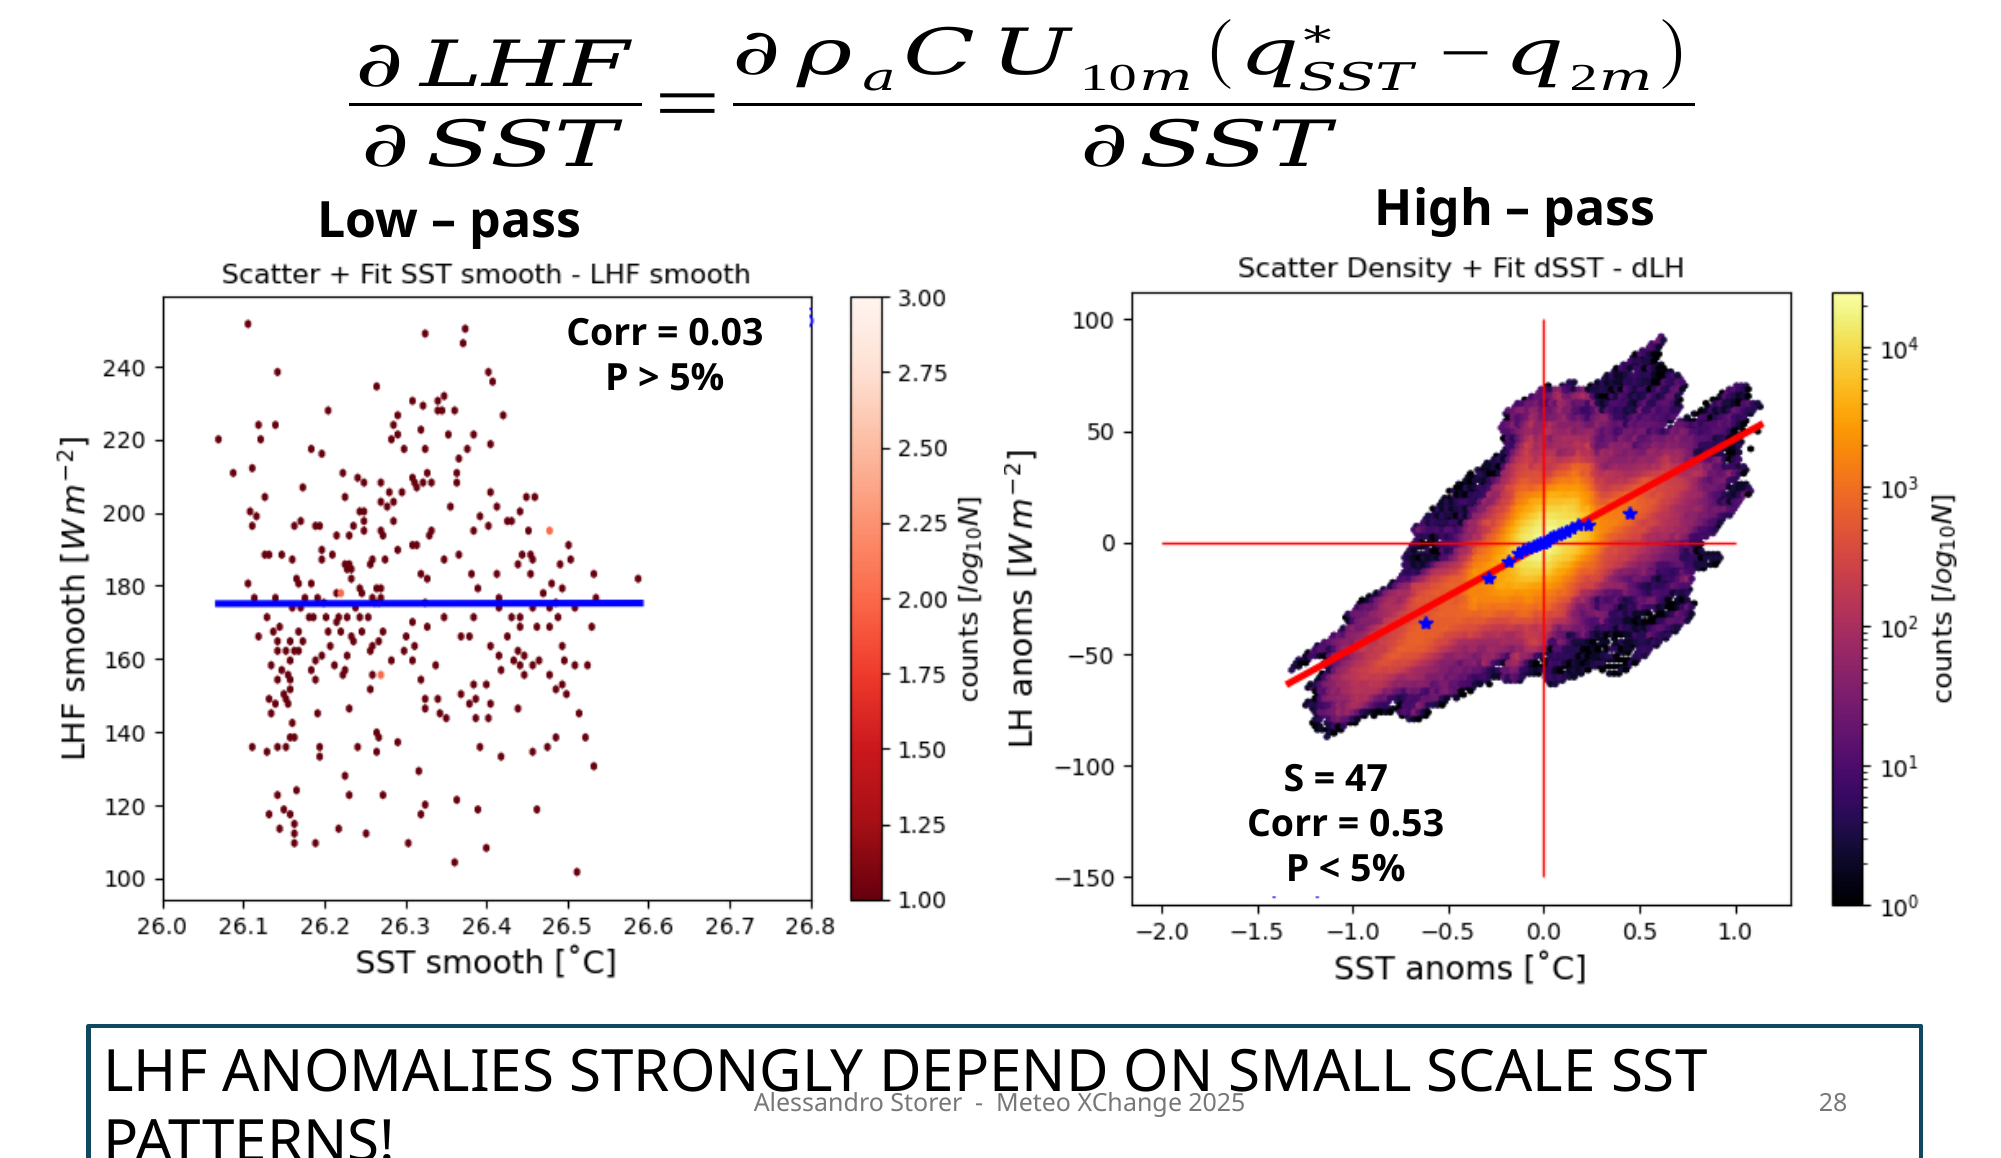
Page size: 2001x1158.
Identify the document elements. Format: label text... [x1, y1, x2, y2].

text_box Low – pass [302, 180, 640, 250]
text_box LHF ANOMALIES STRONGLY DEPEND ON SMALL SCALE SST PATTERNS! [88, 1026, 1921, 1158]
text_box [21, 250, 1004, 999]
text_box High – pass [1360, 168, 1698, 243]
slide_number 28 [1412, 1072, 1863, 1135]
footer Alessandro Storer - Meteo XChange 2025 [662, 1072, 1338, 1135]
picture [999, 246, 1965, 993]
